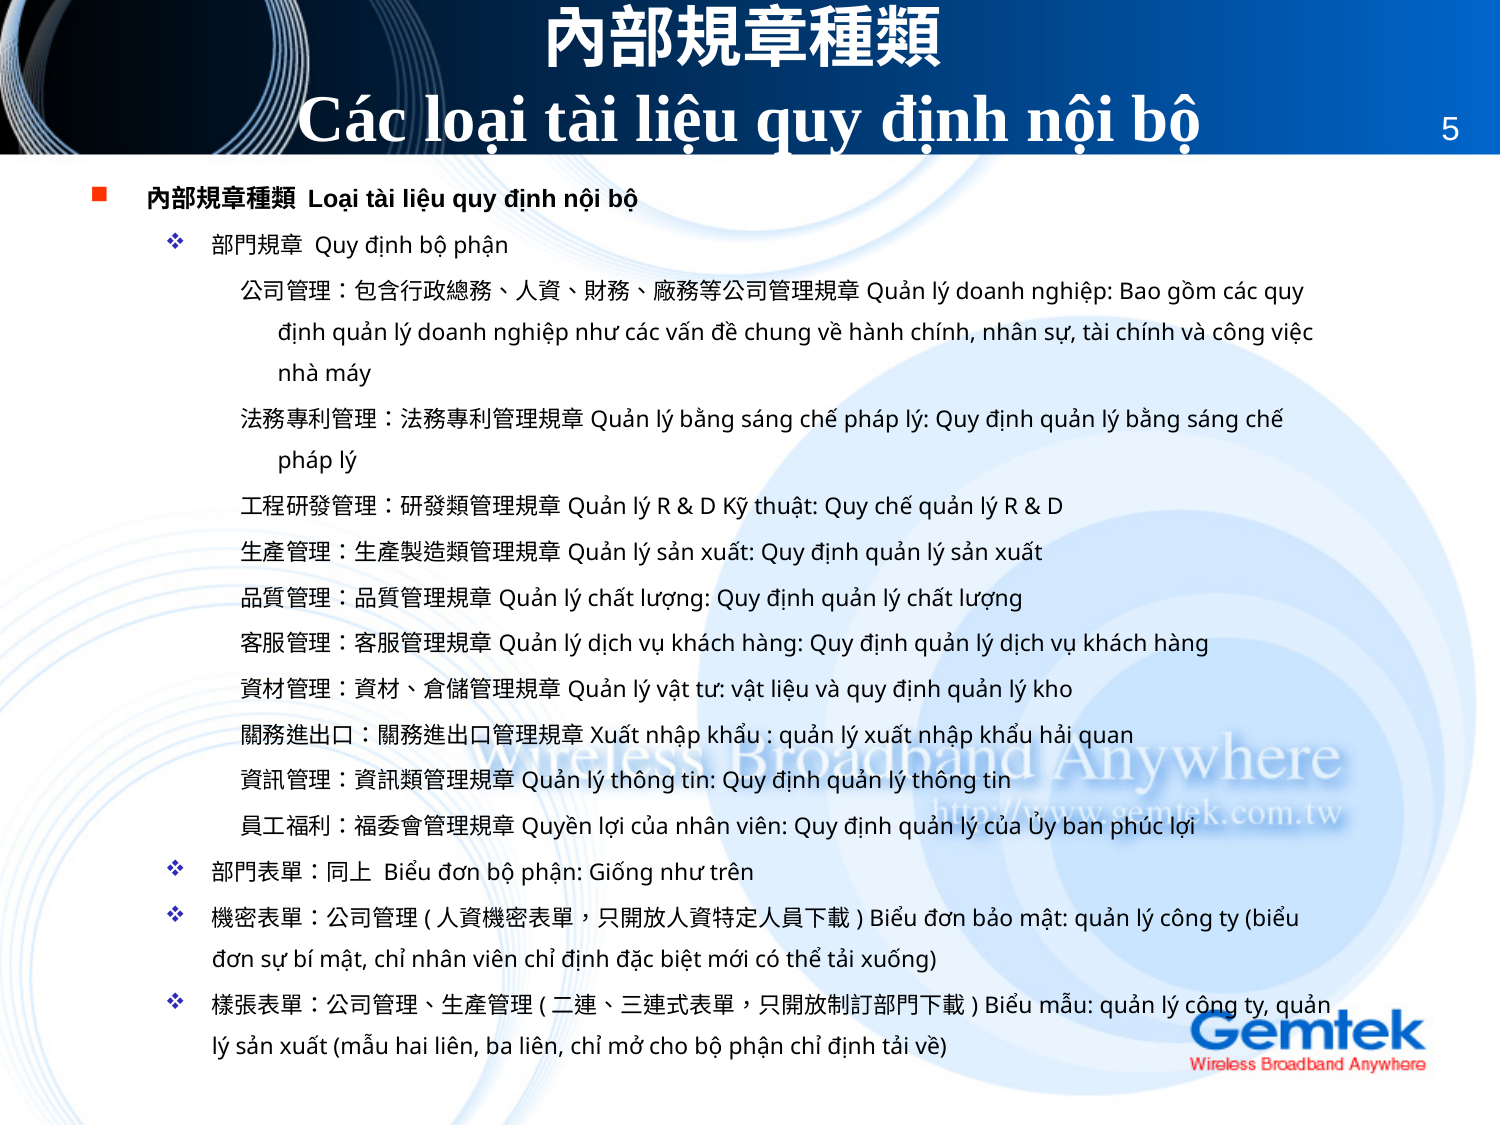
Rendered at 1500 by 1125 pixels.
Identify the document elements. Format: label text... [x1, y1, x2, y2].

picture [0, 0, 1500, 1125]
list 內部規章種類 Loại tài liệu quy định nội bộ 部門規章 Quy định bộ phận 公司管理：包含行政總務、人資、財務、廠務等公司管理規章Quản lý doanh nghiệp: Bao gồm các quy định quản lý doanh nghiệp như các vấn đề chung về hành chính, nhân sự, tài chính và công việc nhà máy 法務專利管理：法務專利管理規章Quản lý bằng sáng chế pháp lý: Quy định quản lý bằng sáng chế pháp lý 工程研發管理：研發類管理規章Quản lý R & D Kỹ thuật: Quy chế quản lý R & D 生產管理：生產製造類管理規章Quản lý sản xuất: Quy định quản lý sản xuất 品質管理：品質管理規章Quản lý chất lượng: Quy định quản lý chất lượng 客服管理：客服管理規章Quản lý dịch vụ khách hàng: Quy định quản lý dịch vụ khách hàng 資材管理：資材、倉儲管理規章Quản lý vật tư: vật liệu và quy định quản lý kho 關務進出口：關務進出口管理規章Xuất nhập khẩu : quản lý xuất nhập khẩu hải quan 資訊管理：資訊類管理規章Quản lý thông tin: Quy định quản lý thông tin 員工福利：福委會管理規章Quyền lợi của nhân viên: Quy định quản lý của Ủy ban phúc lợi 部門表單：同上 Biểu đơn bộ phận: Giống như trên 機密表單：公司管理(人資機密表單，只開放人資特定人員下載) Biểu đơn bảo mật: quản lý công ty (biểu đơn sự bí mật, chỉ nhân viên chỉ định đặc biệt mới có thể tải xuống) 樣張表單：公司管理、生產管理(二連、三連式表單，只開放制訂部門下載) Biểu mẫu: quản lý công ty, quản lý sản xuất (mẫu hai liên, ba liên, chỉ mở cho bộ phận chỉ định tải về) [74, 174, 1351, 1088]
title 內部規章種類 Các loại tài liệu quy định nội bộ [111, 24, 1388, 126]
slide_number 5 [1399, 99, 1476, 151]
